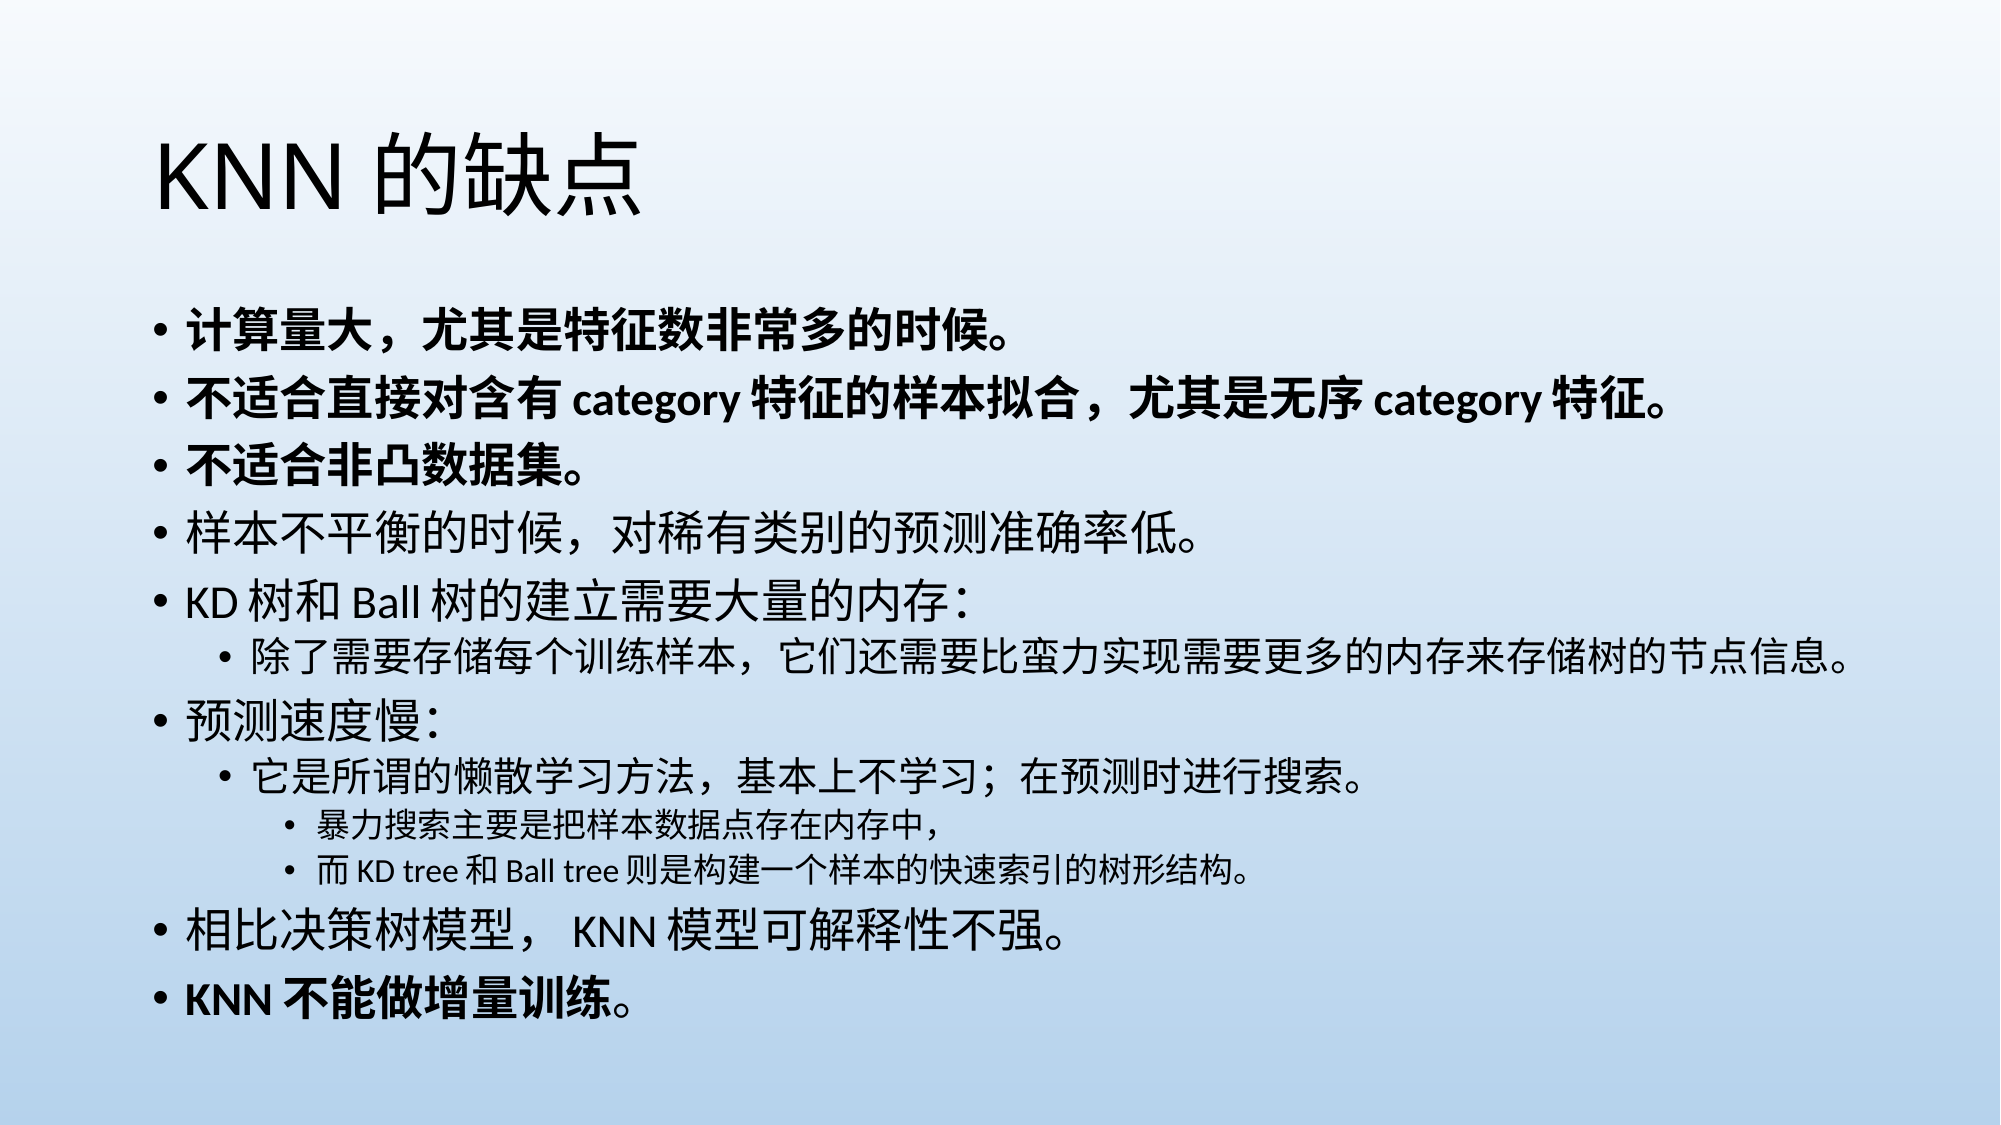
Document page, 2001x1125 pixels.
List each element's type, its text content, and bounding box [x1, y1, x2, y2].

list 计算量大，尤其是特征数非常多的时候。 不适合直接对含有category特征的样本拟合，尤其是无序category特征。 不适合非凸数据集。 样本不平衡的时候，对稀有类别的预测准确率低。 KD树和Ball树的建立需要大量的内存： 除了需要存储每个训练样本，它们还需要比蛮力实现需要更多的内存来存储树的节点信息。 预测速度慢： 它是所谓的懒散学习方法，基本上不学习；在预测时进行搜索。 暴力搜索主要是把样本数据点存在内存中， 而KD tree和Ball tree则是构建一个样本的快速索引的树形结构。 相比决策树模型，KNN模型可解释性不强。 KNN不能做增量训练。 [137, 299, 1863, 1053]
title KNN的缺点 [137, 59, 1863, 299]
